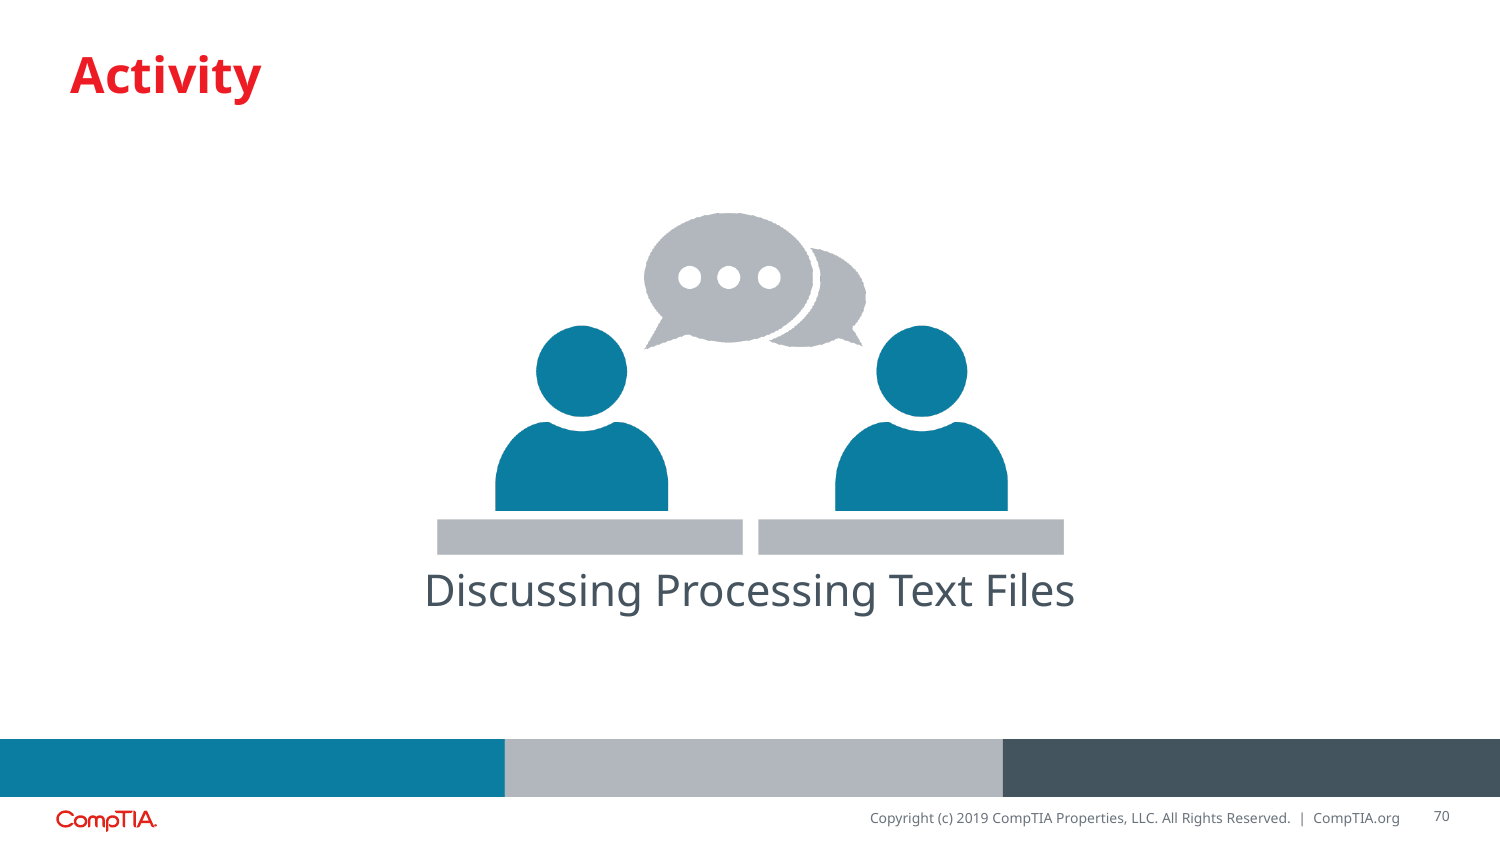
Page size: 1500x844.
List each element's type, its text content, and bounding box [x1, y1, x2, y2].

slide_number 70 [1407, 800, 1450, 835]
list Discussing Processing Text Files [0, 555, 1500, 631]
picture [505, 739, 1500, 797]
picture [435, 211, 1064, 555]
